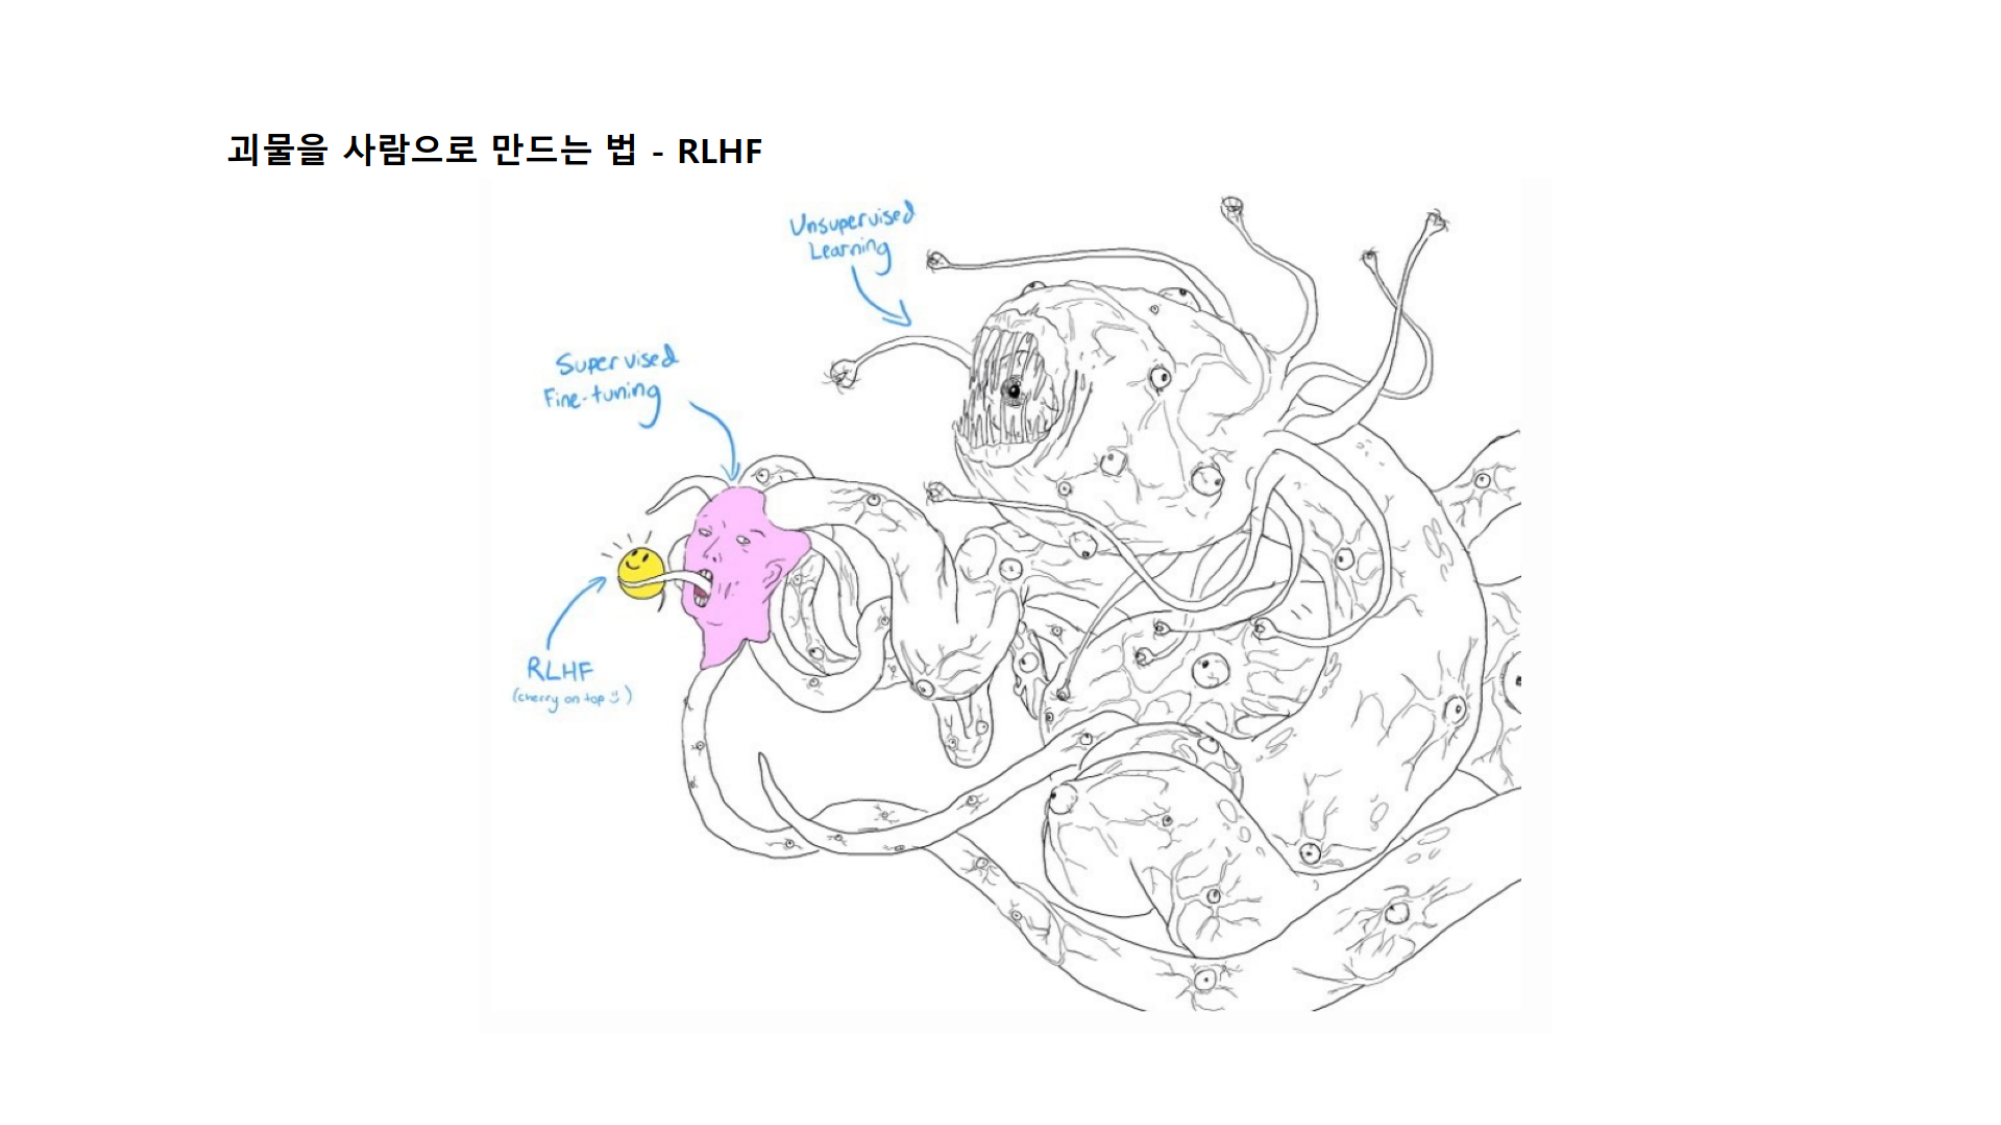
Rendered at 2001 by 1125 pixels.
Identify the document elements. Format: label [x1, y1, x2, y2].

picture [70, 39, 1930, 1086]
